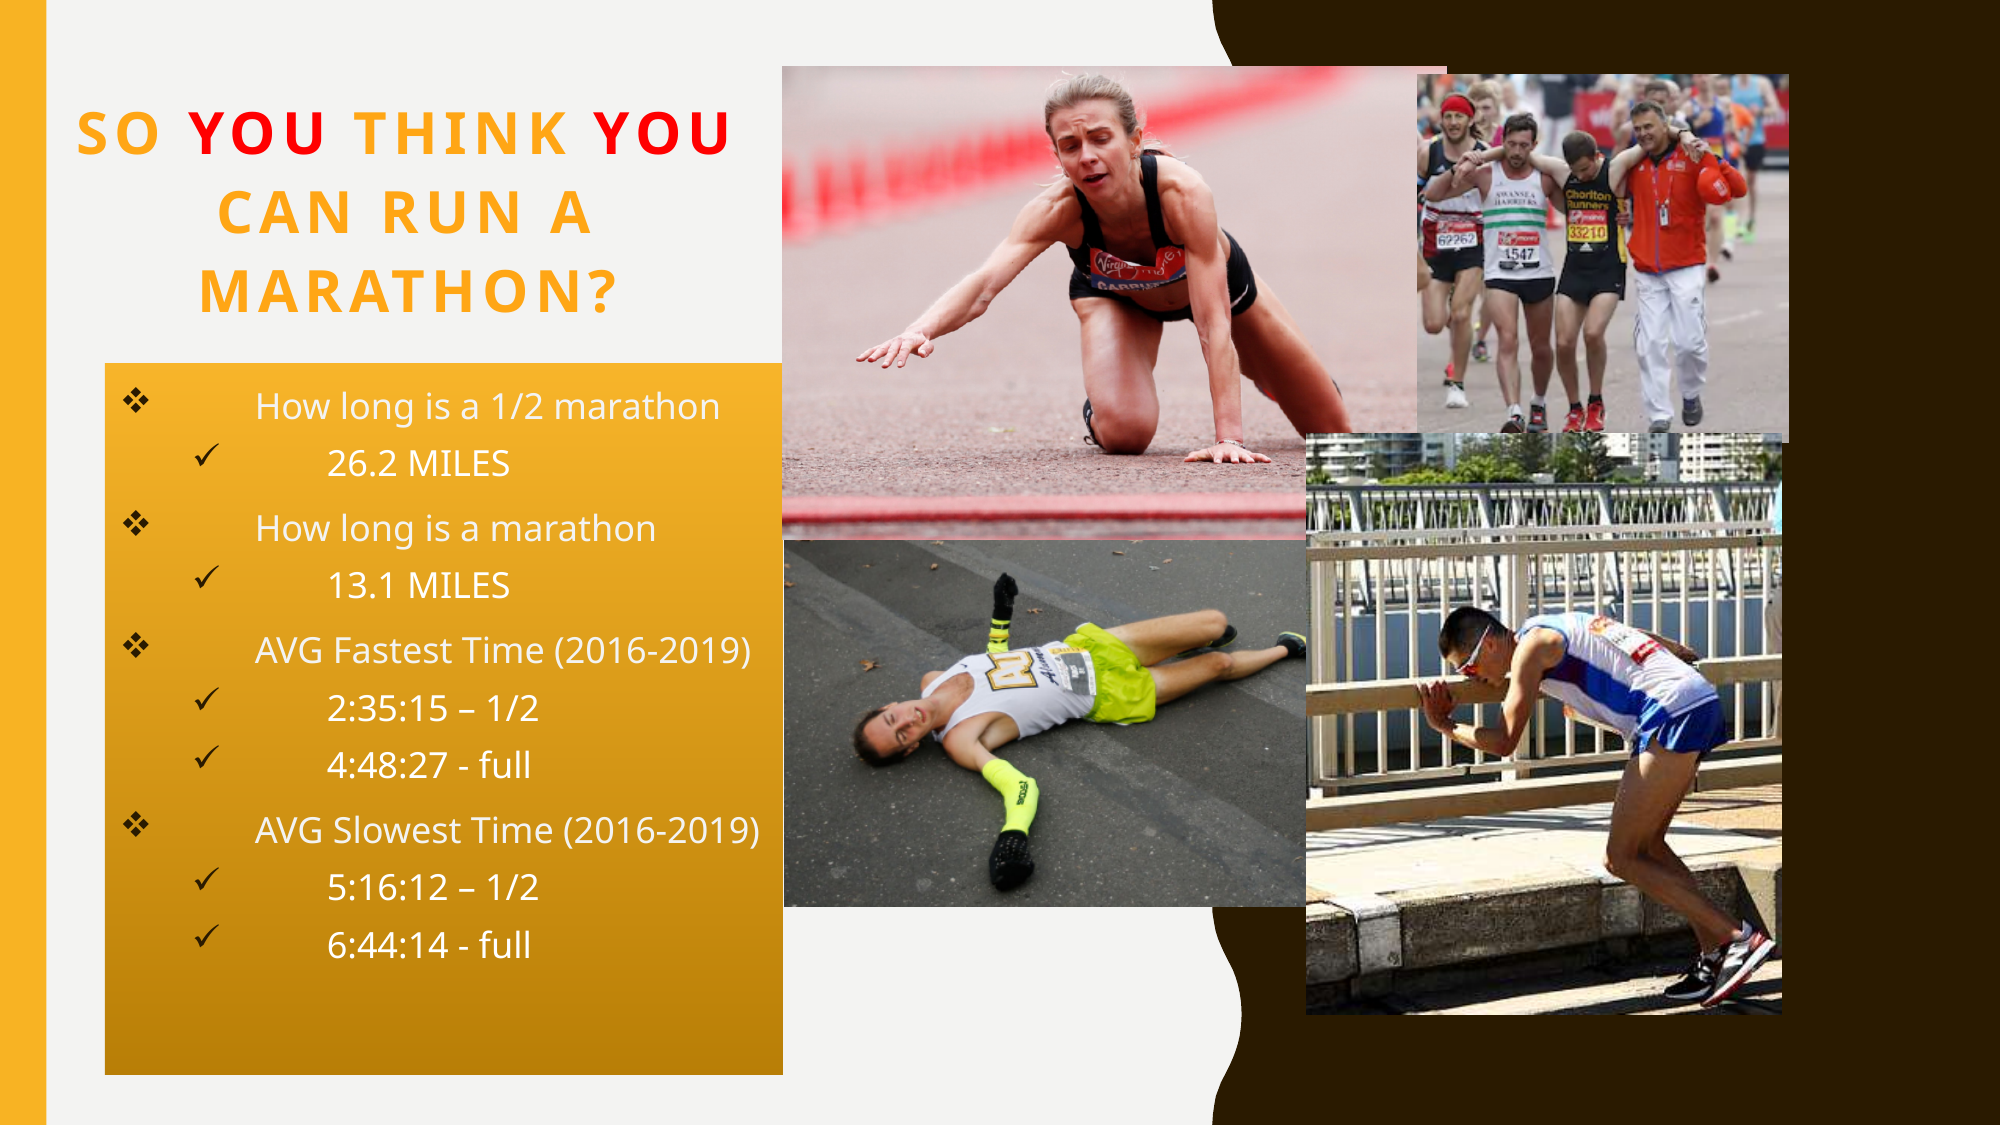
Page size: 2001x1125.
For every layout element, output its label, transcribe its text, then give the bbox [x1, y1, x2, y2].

picture [782, 66, 1789, 1015]
list How long is a 1/2 marathon 26.2 MILES How long is a marathon 13.1 MILES AVG Fastest Time (2016-2019) 2:35:15 – 1/2 4:48:27 - full AVG Slowest Time (2016-2019) 5:16:12 – 1/2 6:44:14 - full [104, 363, 783, 1075]
title SO YOU THINK YOU CAN RUN A MARATHON? [31, 75, 782, 338]
